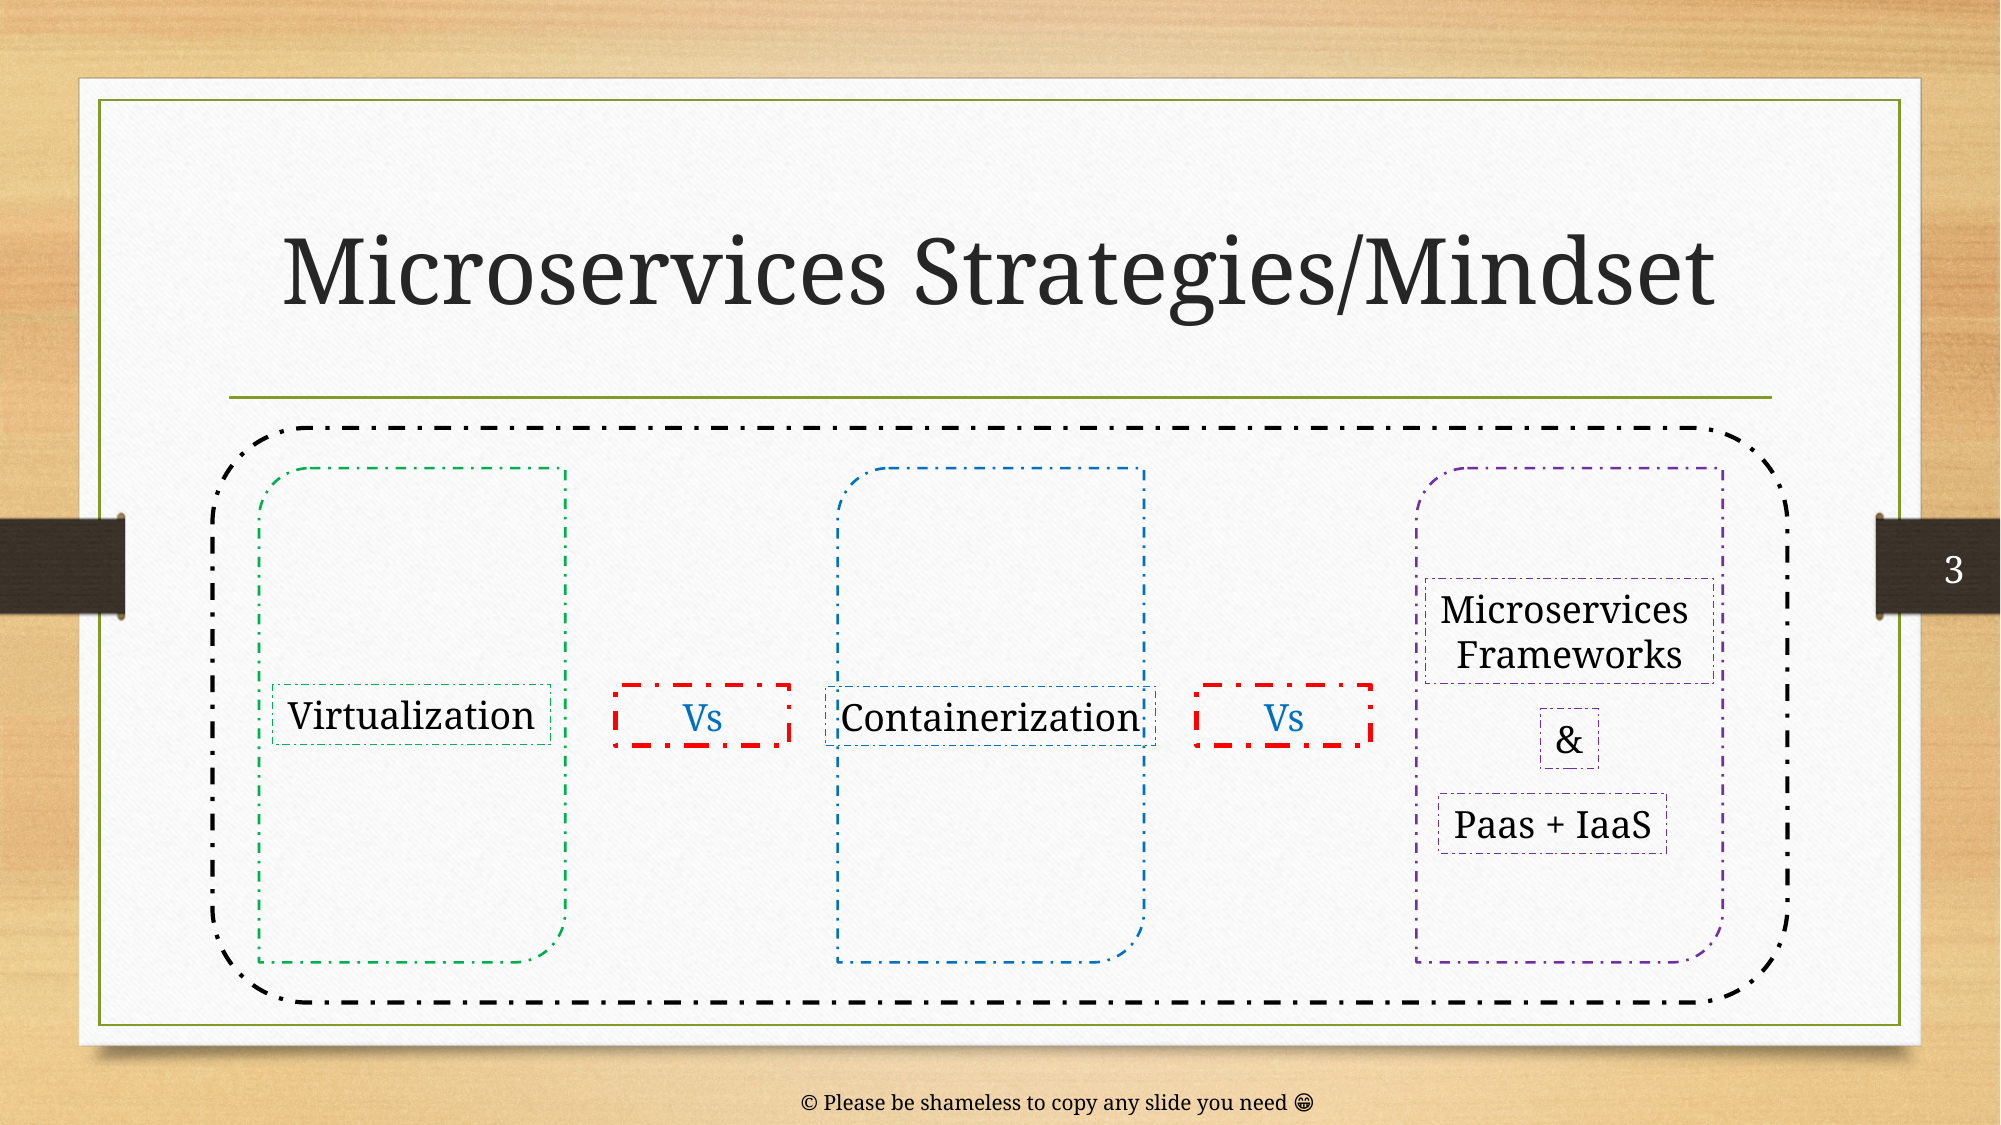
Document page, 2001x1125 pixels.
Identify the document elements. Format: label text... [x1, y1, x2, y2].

text_box Microservices Frameworks [1425, 578, 1714, 684]
text_box Containerization [825, 686, 1156, 746]
text_box Virtualization [272, 684, 551, 745]
text_box [1196, 684, 1372, 747]
text_box 3 [1923, 538, 1985, 599]
text_box [836, 746, 1146, 964]
text_box Paas + IaaS [1438, 793, 1667, 854]
text_box [836, 466, 1146, 686]
text_box [211, 426, 1789, 1004]
picture [0, 0, 2001, 1125]
text_box & [1540, 708, 1599, 769]
text_box [257, 466, 567, 964]
text_box Vs [1249, 686, 1320, 747]
text_box Vs [667, 686, 739, 747]
title Microservices Strategies/Mindset [212, 161, 1788, 375]
text_box © Please be shameless to copy any slide you need 😁 [458, 1079, 1657, 1125]
text_box [614, 684, 790, 747]
text_box [1415, 466, 1725, 964]
